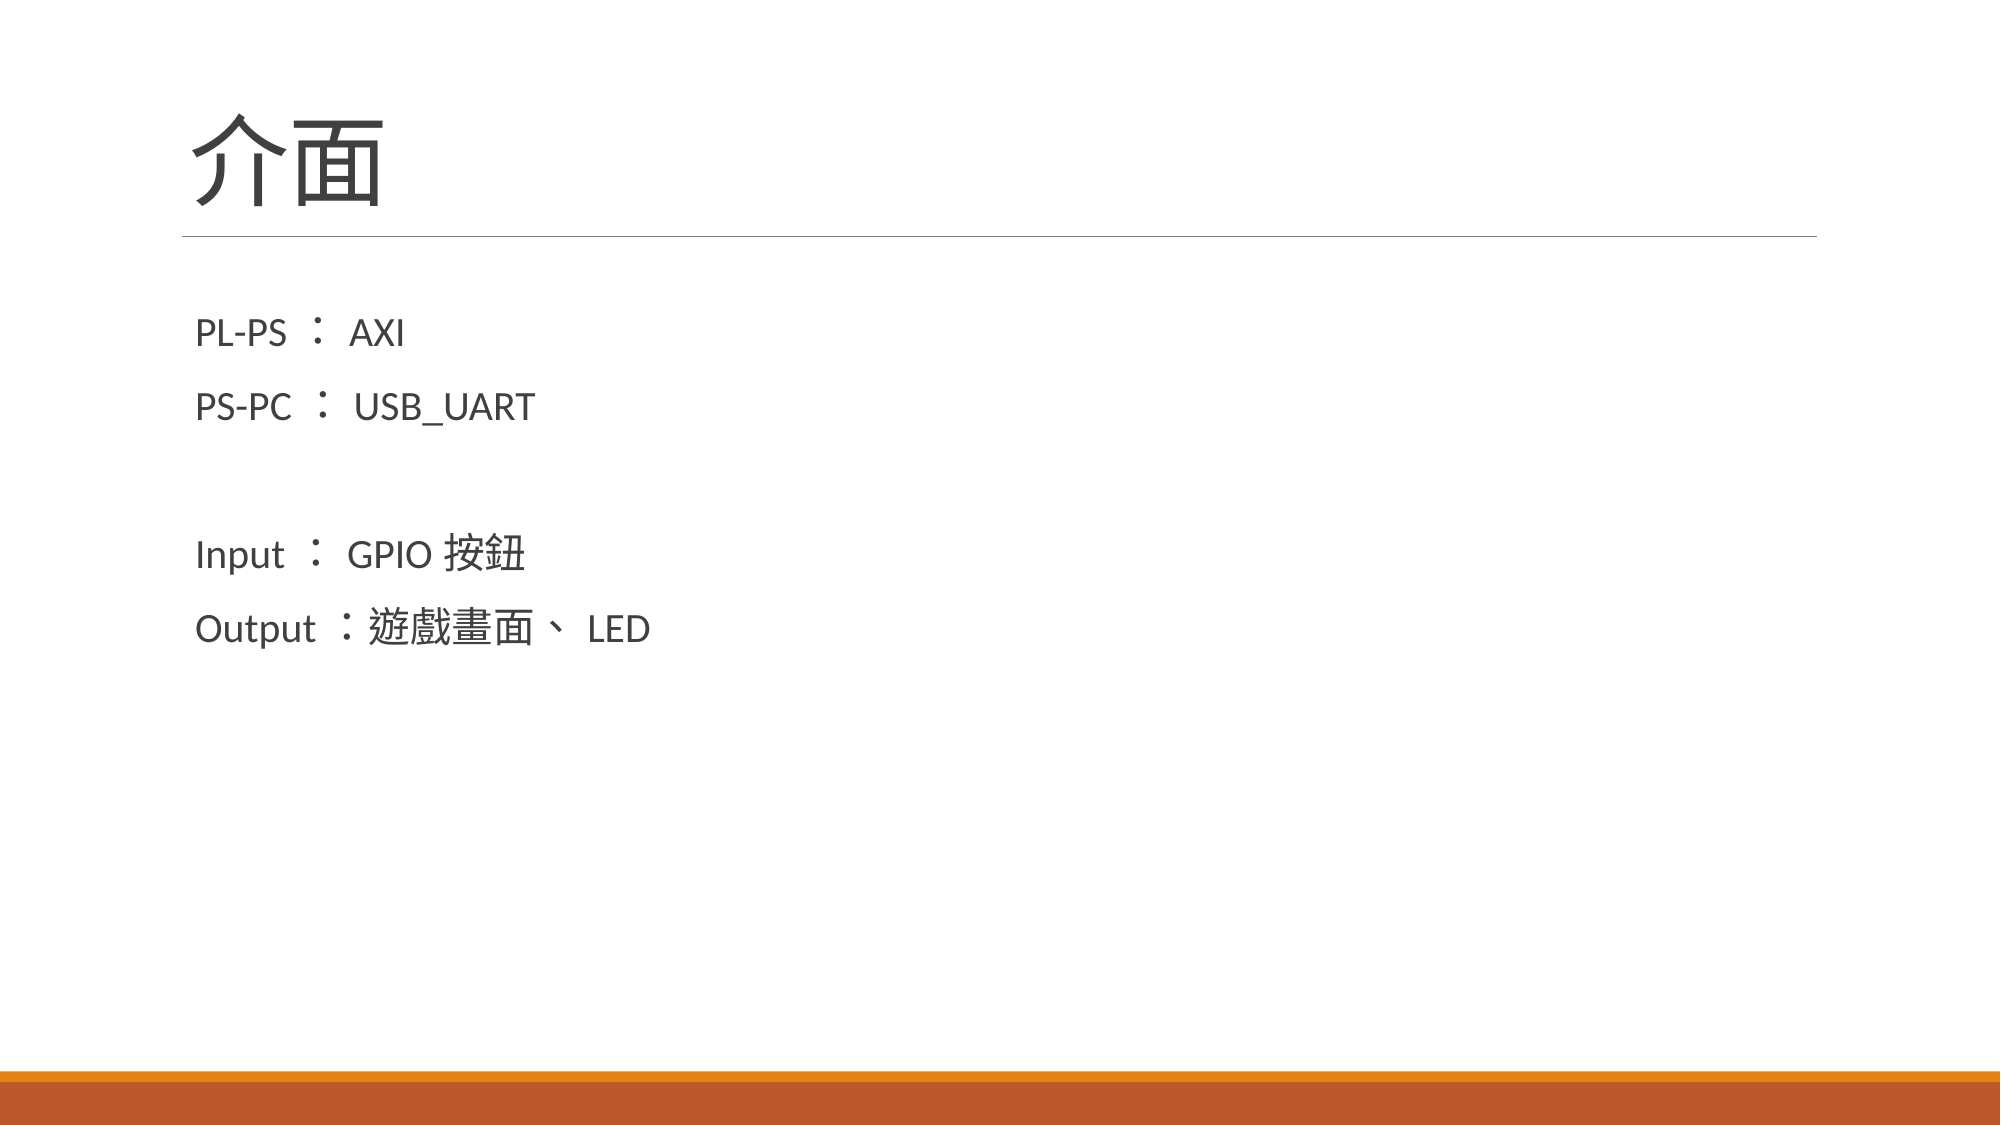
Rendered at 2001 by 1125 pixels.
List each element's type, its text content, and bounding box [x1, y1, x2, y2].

list PL-PS：AXI PS-PC：USB_UART Input：GPIO按鈕 Output：遊戲畫面、LED [180, 302, 1830, 963]
title 介面 [174, 0, 1825, 227]
